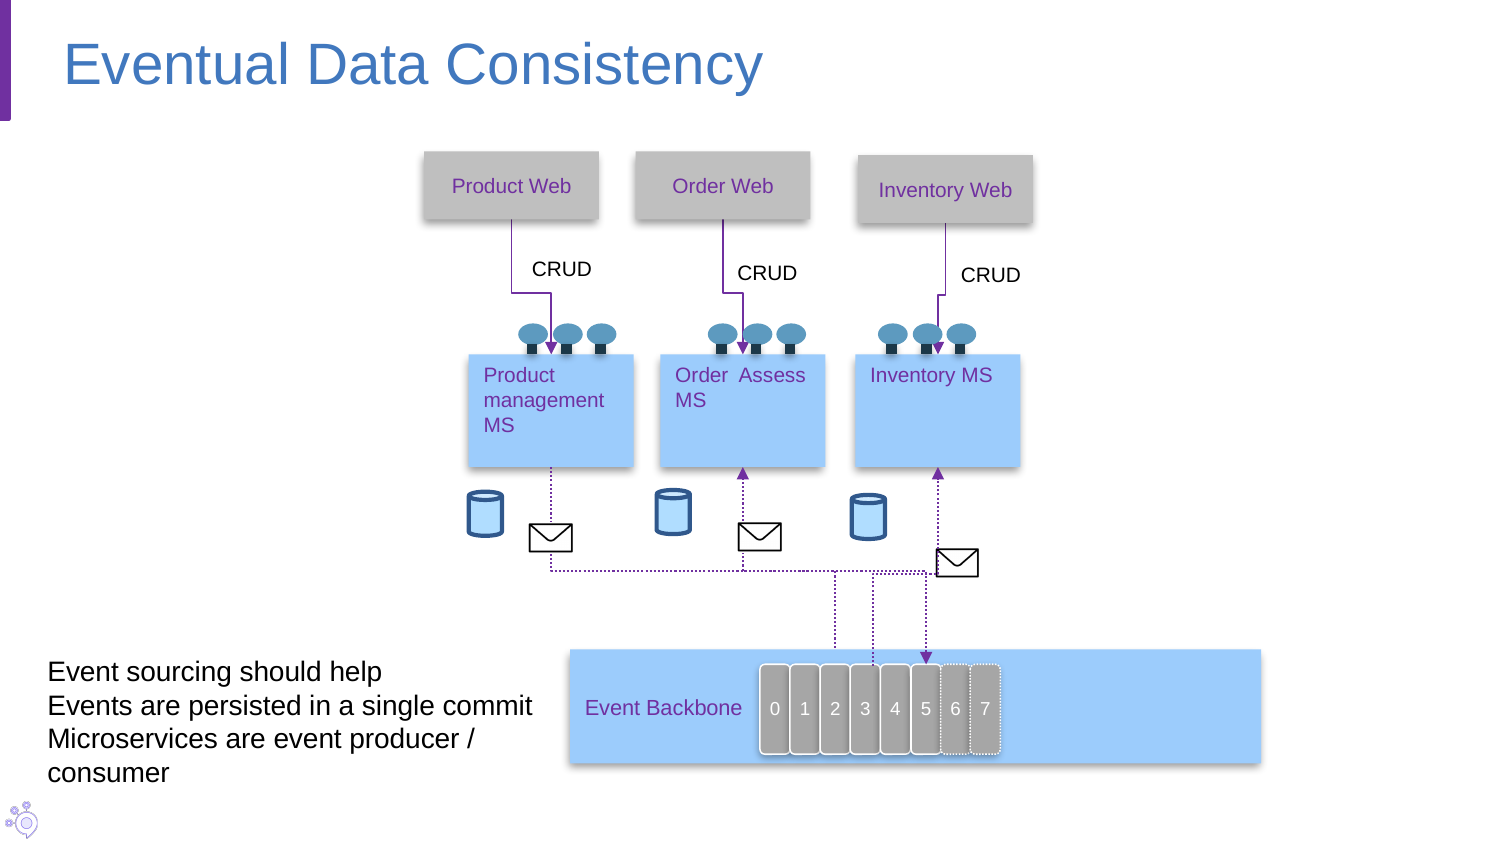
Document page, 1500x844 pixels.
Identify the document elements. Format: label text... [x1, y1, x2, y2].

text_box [877, 323, 977, 355]
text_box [842, 608, 888, 612]
title Eventual Data Consistency [47, 6, 1426, 116]
text_box Order Web [633, 149, 812, 221]
text_box 6 [939, 663, 969, 756]
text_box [842, 533, 1006, 600]
text_box 0 [858, 497, 879, 501]
text_box [849, 492, 888, 519]
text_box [875, 284, 1008, 293]
text_box Event sourcing should help Events are persisted in a single commit Microservices are event producer / consumer [32, 645, 565, 796]
text_box Event Backbone [568, 647, 1263, 765]
text_box Order Assess MS [658, 352, 827, 376]
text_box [665, 276, 801, 298]
text_box 2 [841, 663, 849, 755]
text_box Product Web [422, 149, 601, 221]
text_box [517, 323, 617, 355]
text_box [466, 489, 505, 538]
text_box 4 [879, 663, 910, 756]
text_box CRUD [946, 254, 1036, 294]
text_box Inventory MS [853, 352, 1023, 469]
picture [5, 801, 38, 839]
text_box Product management MS [467, 352, 636, 469]
picture [528, 522, 574, 554]
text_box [707, 323, 807, 355]
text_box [463, 266, 600, 307]
text_box CRUD [517, 248, 607, 288]
text_box CRUD [722, 252, 813, 292]
text_box 5 [910, 663, 940, 756]
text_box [842, 519, 888, 532]
text_box Inventory Web [856, 153, 1035, 225]
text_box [639, 377, 838, 754]
text_box 7 [969, 663, 1002, 756]
text_box 3 [849, 663, 879, 756]
